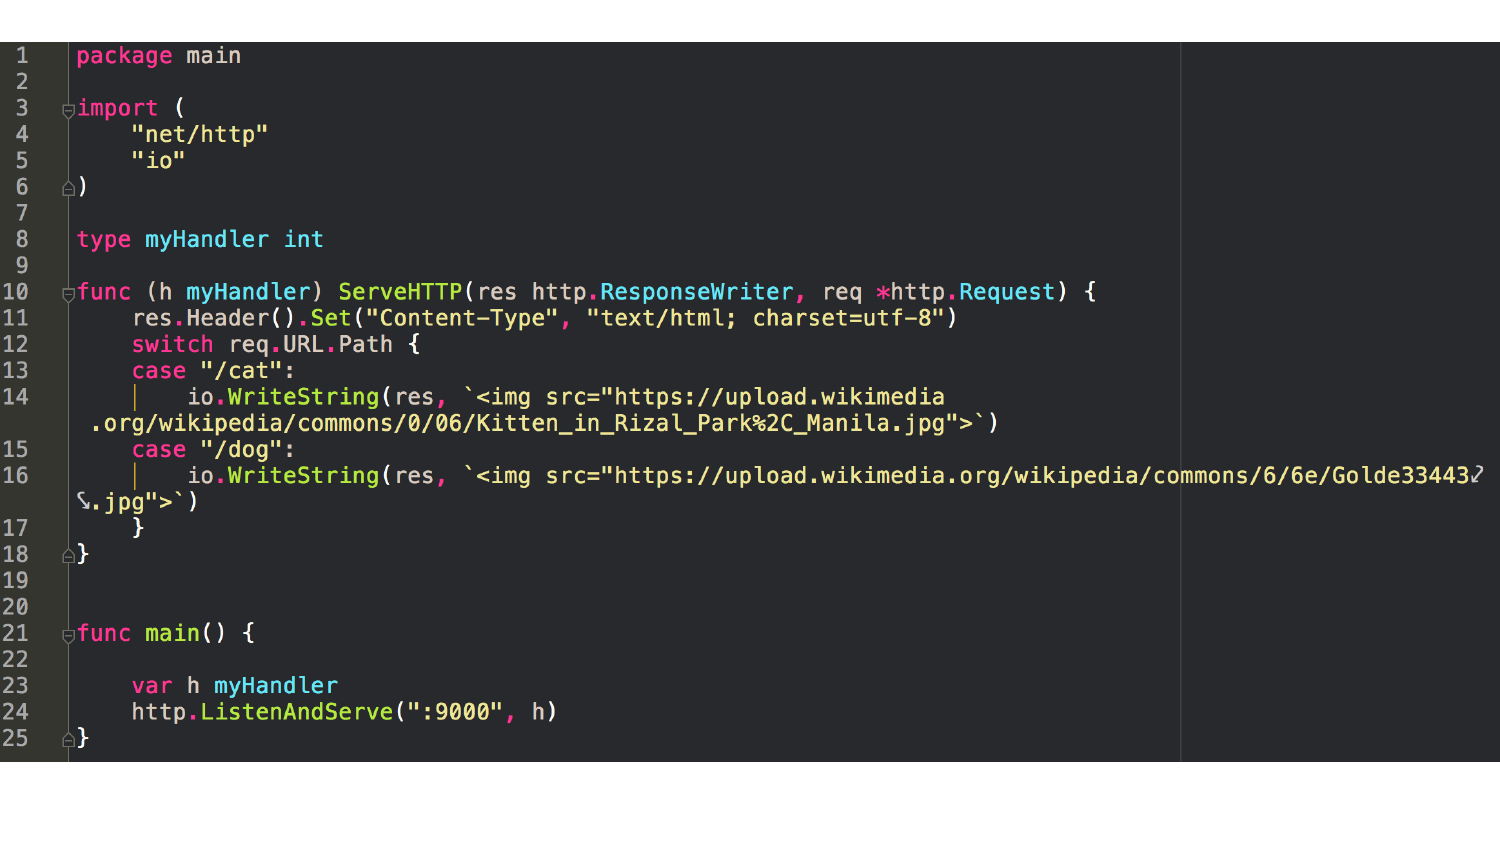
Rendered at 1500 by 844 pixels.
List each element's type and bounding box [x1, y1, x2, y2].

picture [0, 42, 1500, 762]
